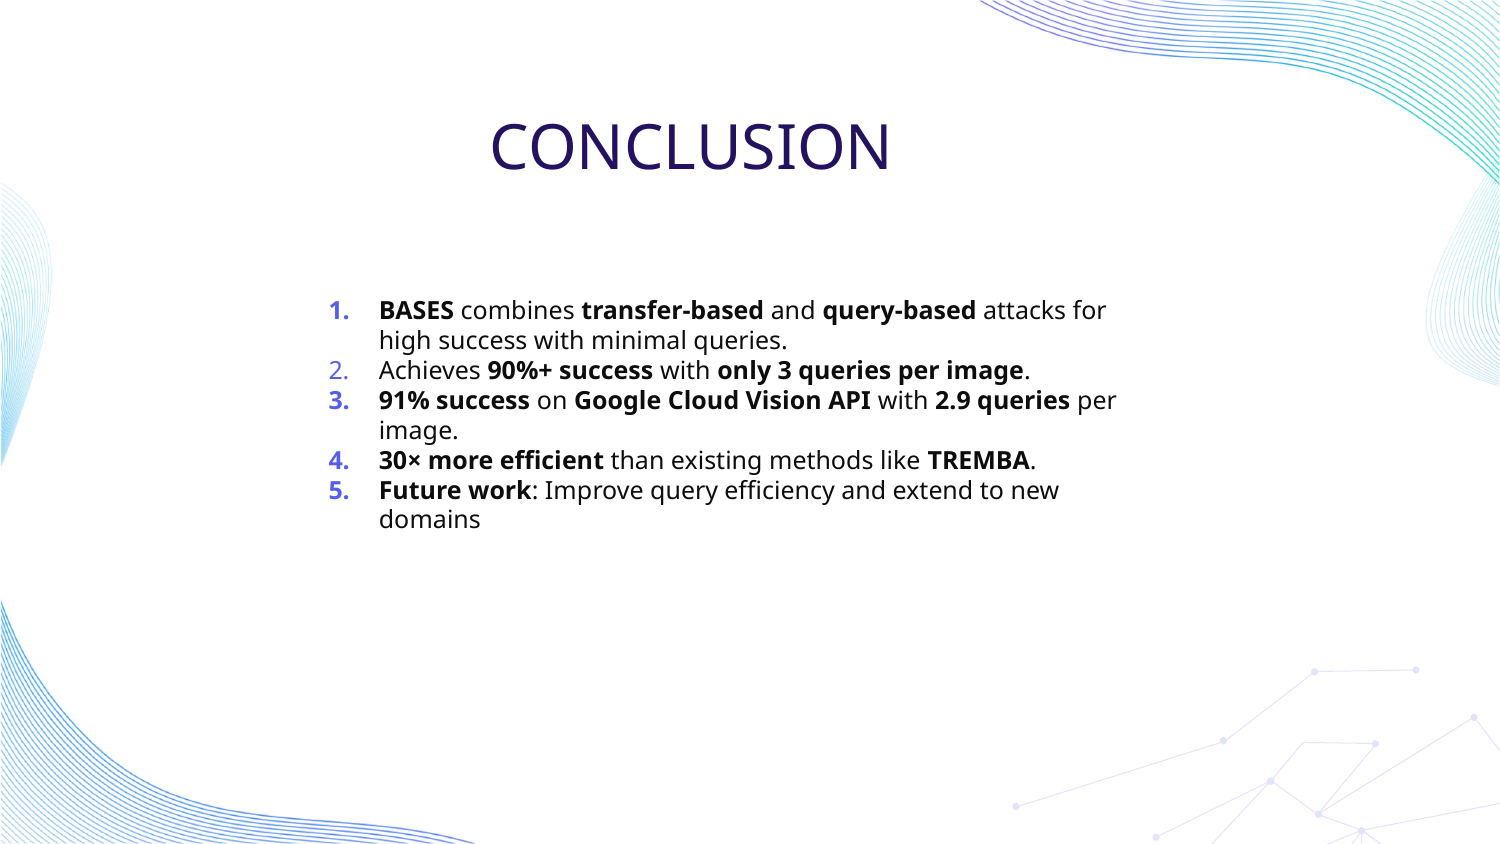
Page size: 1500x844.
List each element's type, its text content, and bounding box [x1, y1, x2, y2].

picture [1, 152, 507, 843]
picture [969, 1, 1499, 91]
subtitle BASES combines transfer-based and query-based attacks for high success with minimal queries. Achieves 90%+ success with only 3 queries per image. 91% success on Google Cloud Vision API with 2.9 queries per image. 30× more efficient than existing methods like TREMBA. Future work: Improve query efficiency and extend to new domains [288, 279, 1170, 678]
title CONCLUSION [474, 91, 1500, 186]
picture [969, 186, 1499, 391]
